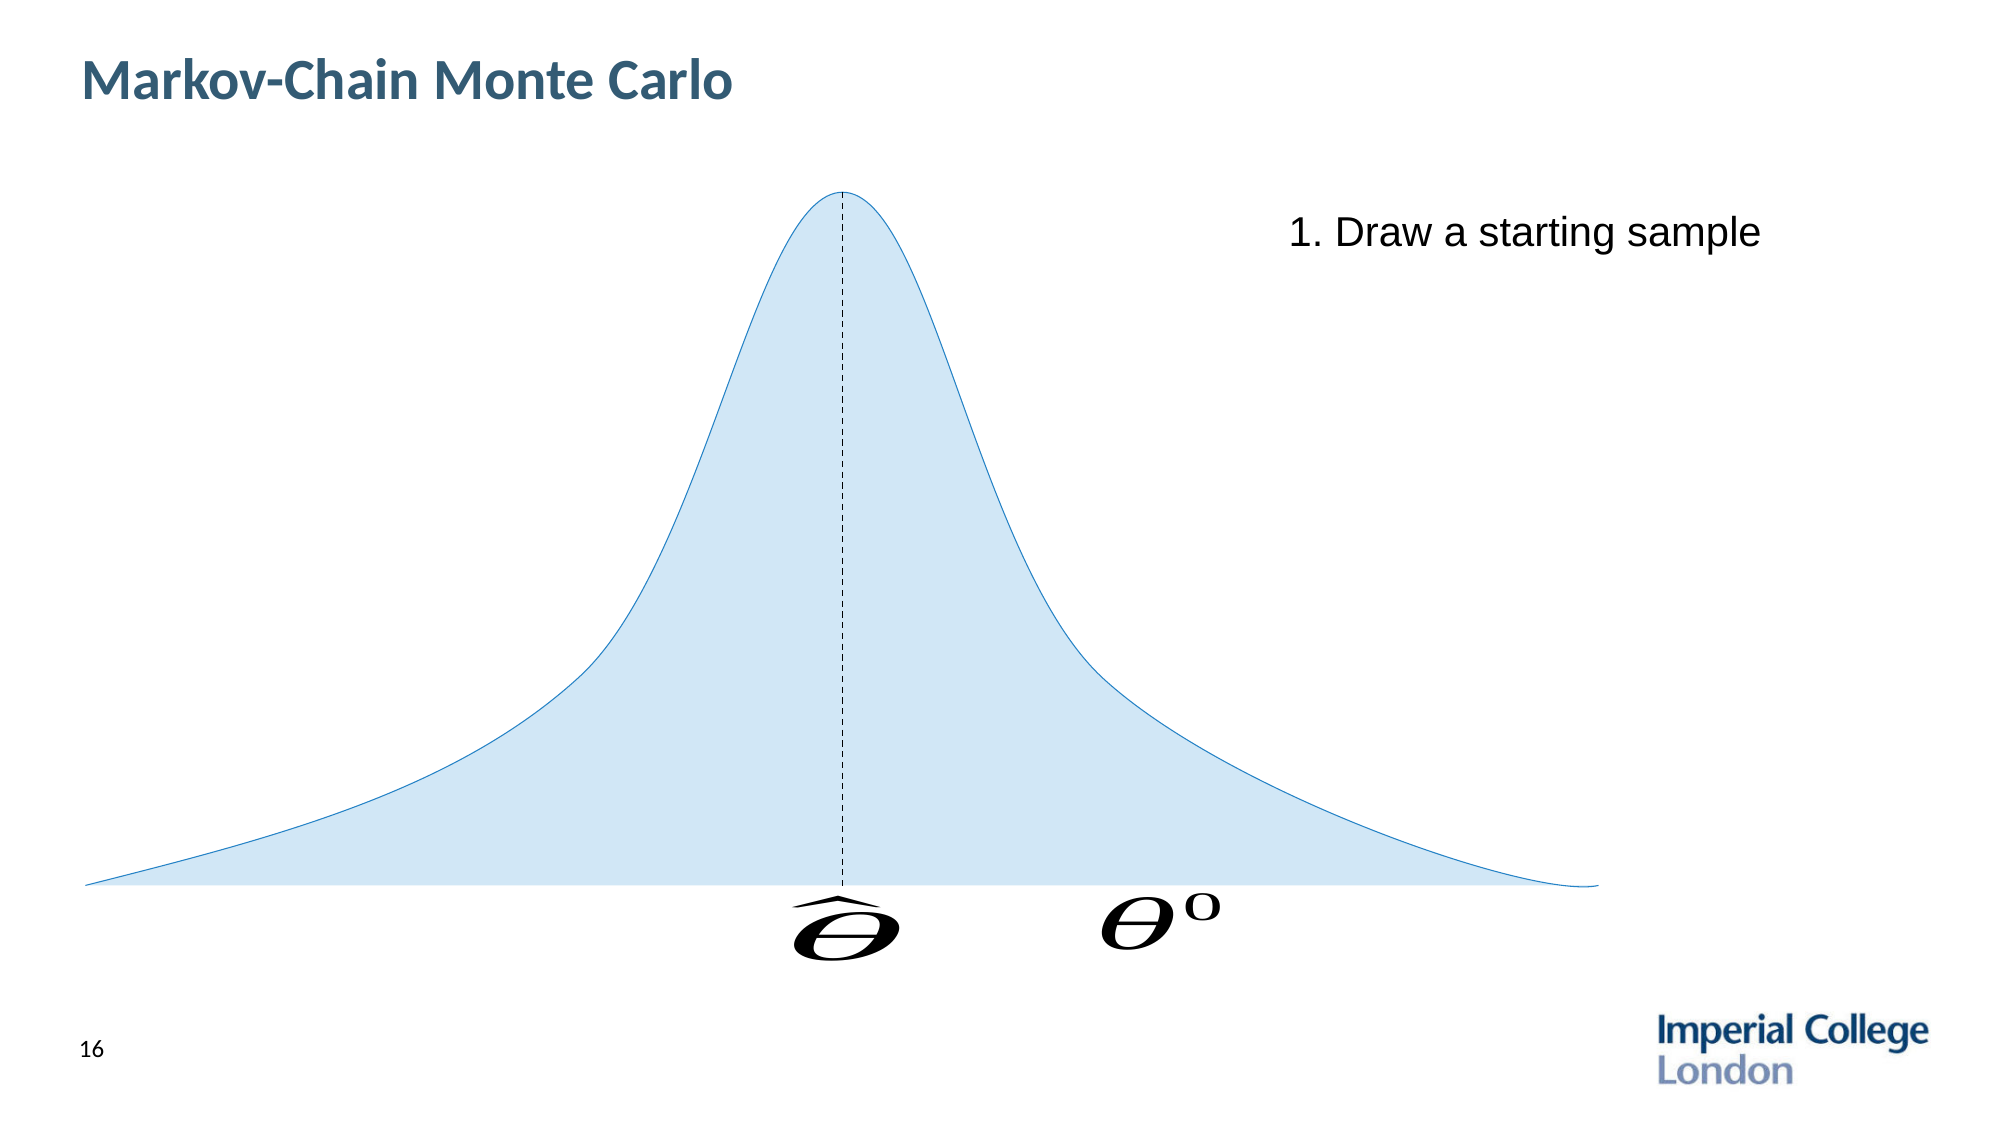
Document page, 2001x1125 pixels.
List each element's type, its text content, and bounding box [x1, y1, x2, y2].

text_box [844, 192, 1599, 887]
picture [1653, 1003, 1931, 1109]
text_box [85, 192, 842, 886]
title Markov-Chain Monte Carlo [81, 14, 1931, 149]
